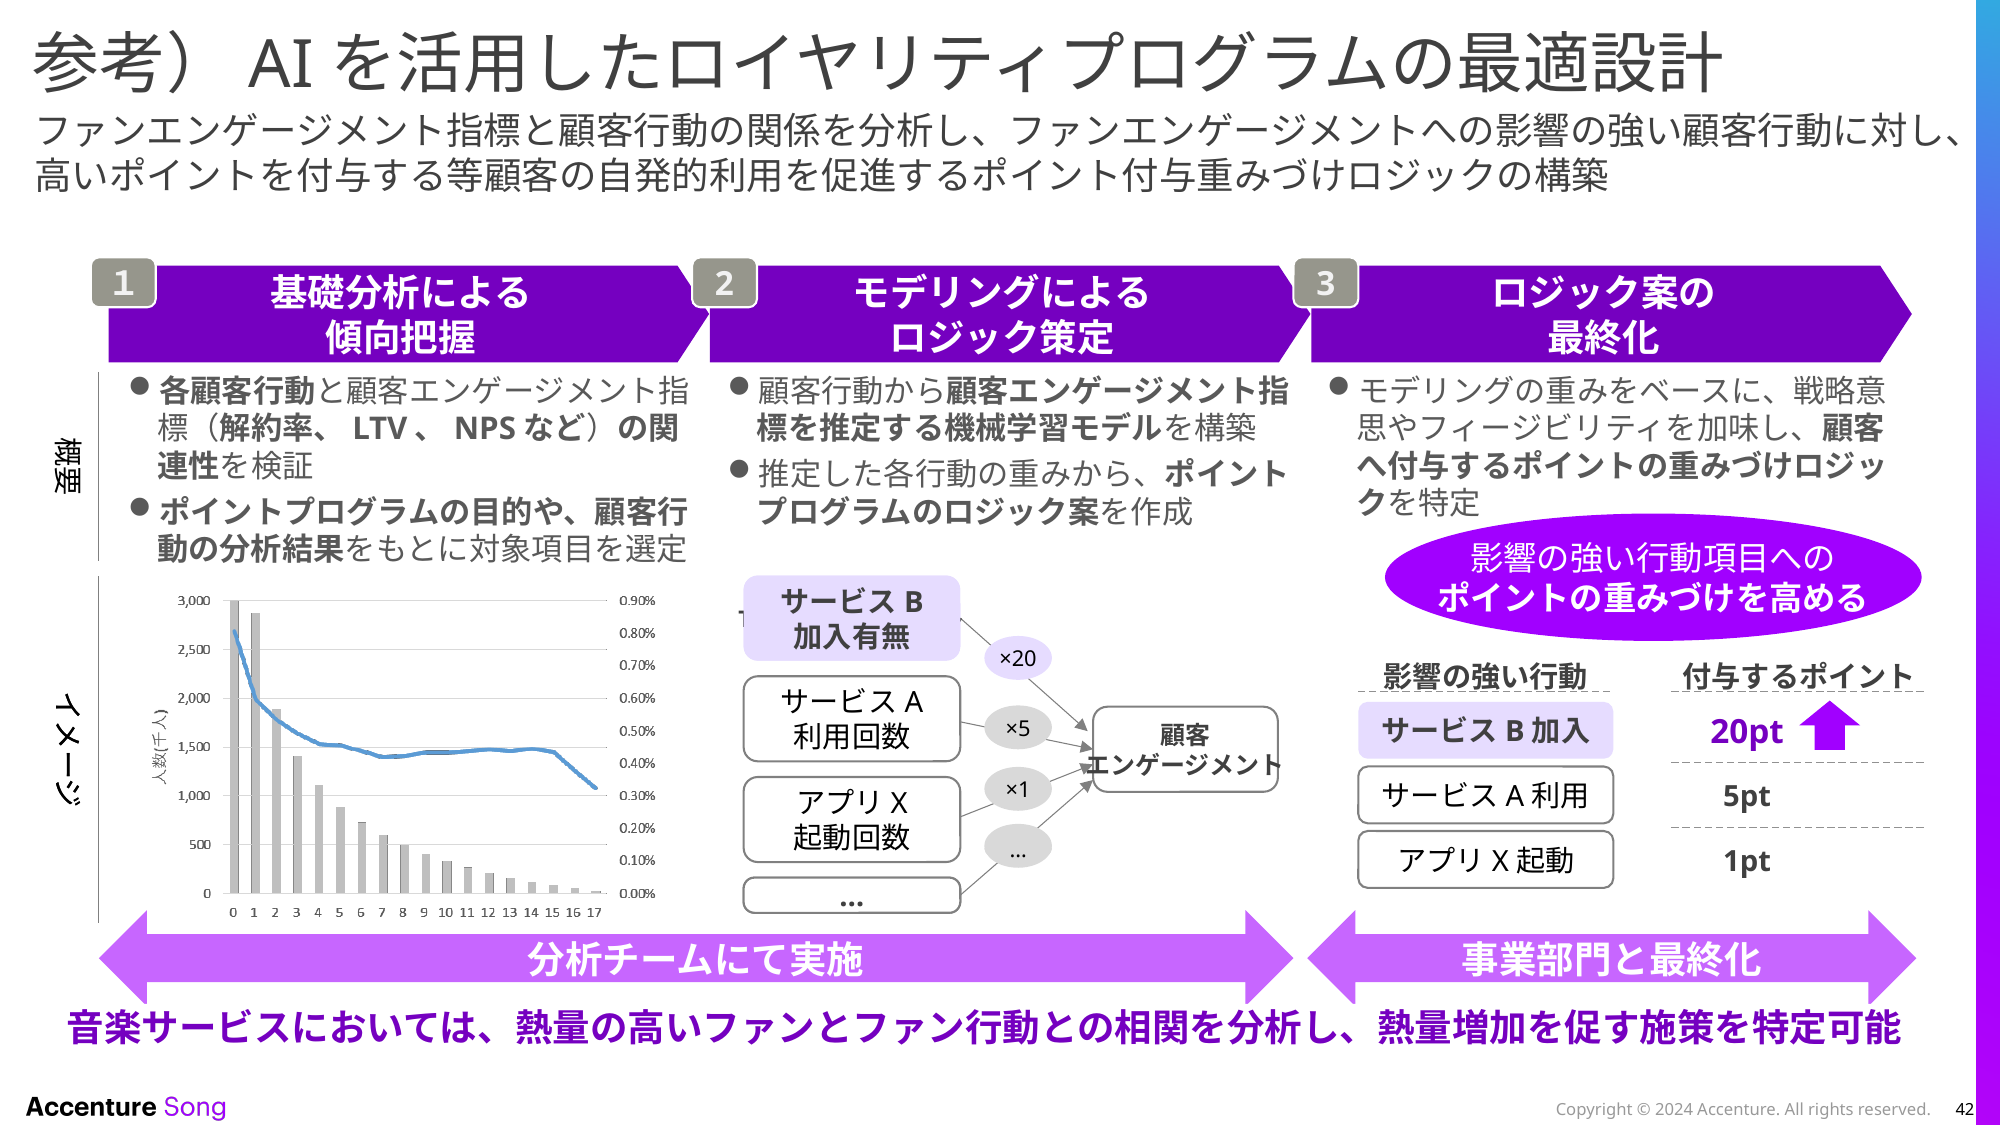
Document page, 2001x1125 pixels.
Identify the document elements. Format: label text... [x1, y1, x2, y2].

text_box サービスB 加入有無 [743, 575, 961, 661]
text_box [960, 779, 1093, 896]
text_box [36, 371, 103, 562]
text_box サービスA 利用回数 [743, 676, 960, 762]
text_box モデリングの重みをベースに、戦略意思やフィージビリティを加味し、顧客へ付与するポイントの重みづけロジックを特定 [1312, 363, 1909, 527]
text_box 2 [692, 257, 758, 308]
text_box … [743, 877, 961, 910]
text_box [98, 910, 1917, 1007]
list ファンエンゲージメント指標と顧客行動の関係を分析し、ファンエンゲージメントへの影響の強い顧客行動に対し、高いポイントを付与する等顧客の自発的利用を促進するポイント付与重みづけロジックの構築 [34, 107, 1952, 155]
text_box 顧客 エンゲージメント [1093, 706, 1278, 792]
text_box １ [90, 257, 156, 308]
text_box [960, 617, 1088, 721]
text_box イメージ [36, 576, 98, 924]
picture [126, 582, 665, 910]
text_box 各顧客行動と顧客エンゲージメント指標（解約率、LTV、NPSなど）の関連性を検証 ポイントプログラムの目的や、顧客行動の分析結果をもとに対象項目を選定 [113, 363, 710, 527]
picture [1976, 0, 2000, 1125]
text_box 影響の強い行動項目への ポイントの重みづけを高める [1384, 513, 1922, 641]
text_box 音楽サービスにおいては、熱量の高いファンとファン行動との相関を分析し、熱量増加を促す施策を特定可能 [17, 1003, 1952, 1049]
picture [19, 1089, 231, 1125]
text_box アプリX 起動回数 [743, 776, 960, 863]
title 参考）AIを活用したロイヤリティプログラムの最適設計 [32, 21, 1953, 99]
text_box ロジック案の 最終化 [1311, 265, 1912, 363]
text_box モデリングによる ロジック策定 [709, 265, 1311, 363]
text_box 顧客行動から顧客エンゲージメント指標を推定する機械学習モデルを構築 推定した各行動の重みから、ポイントプログラムのロジック案を作成 [712, 363, 1309, 527]
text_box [960, 721, 1093, 750]
text_box 基礎分析による 傾向把握 [108, 265, 710, 363]
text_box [1358, 660, 1927, 889]
text_box 3 [1293, 257, 1359, 308]
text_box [960, 764, 1093, 779]
